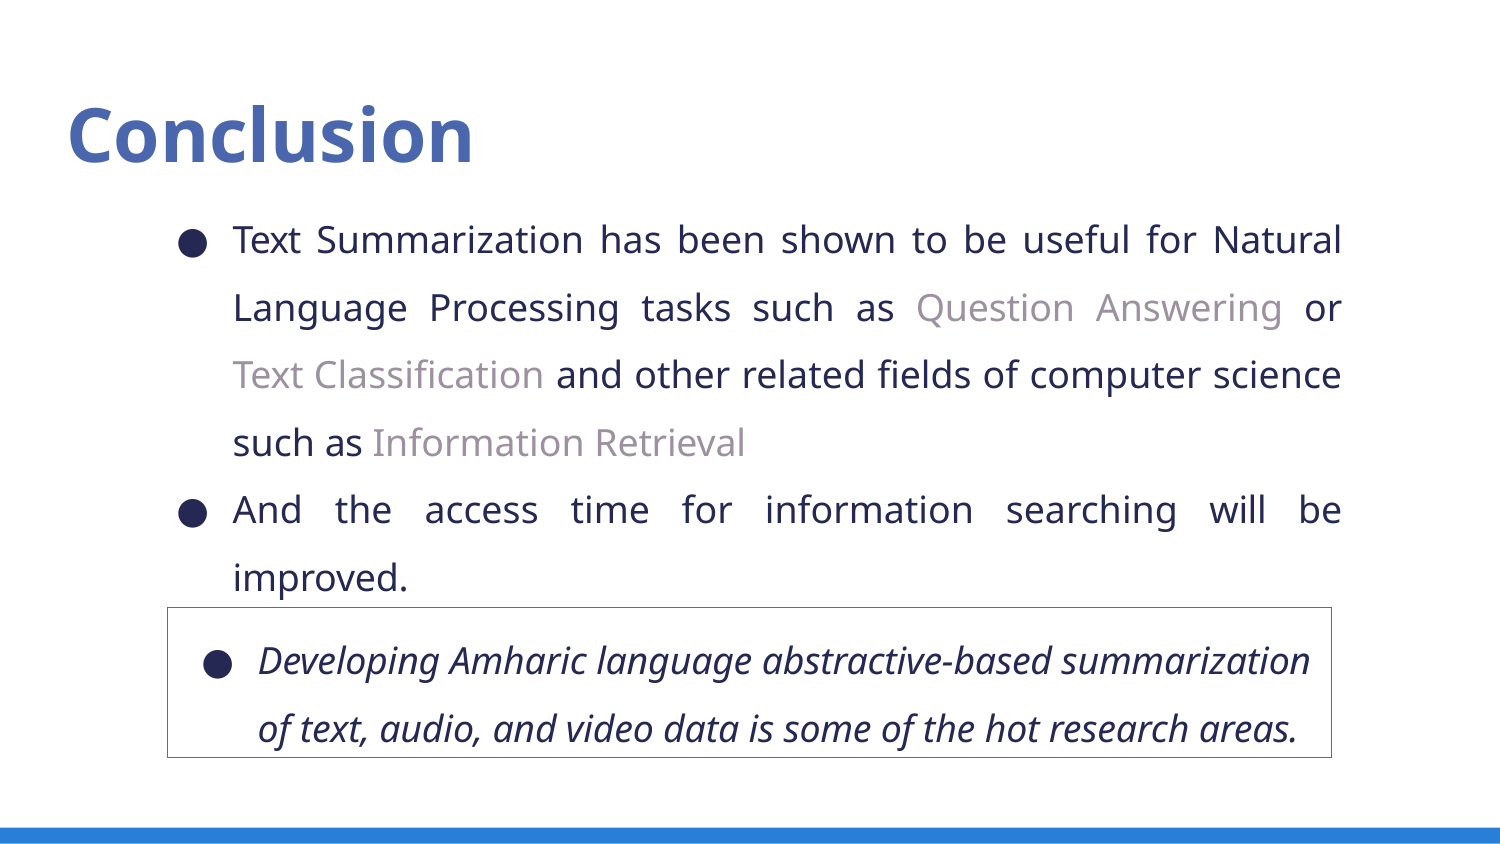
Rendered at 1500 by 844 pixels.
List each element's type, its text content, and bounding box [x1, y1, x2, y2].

title Conclusion [51, 72, 1449, 189]
list Text Summarization has been shown to be useful for Natural Language Processing tasks such as Question Answering or Text Classification and other related fields of computer science such as Information Retrieval And the access time for information searching will be improved. [142, 179, 1358, 570]
text_box Developing Amharic language abstractive-based summarization of text, audio, and video data is some of the hot research areas. [167, 607, 1332, 758]
